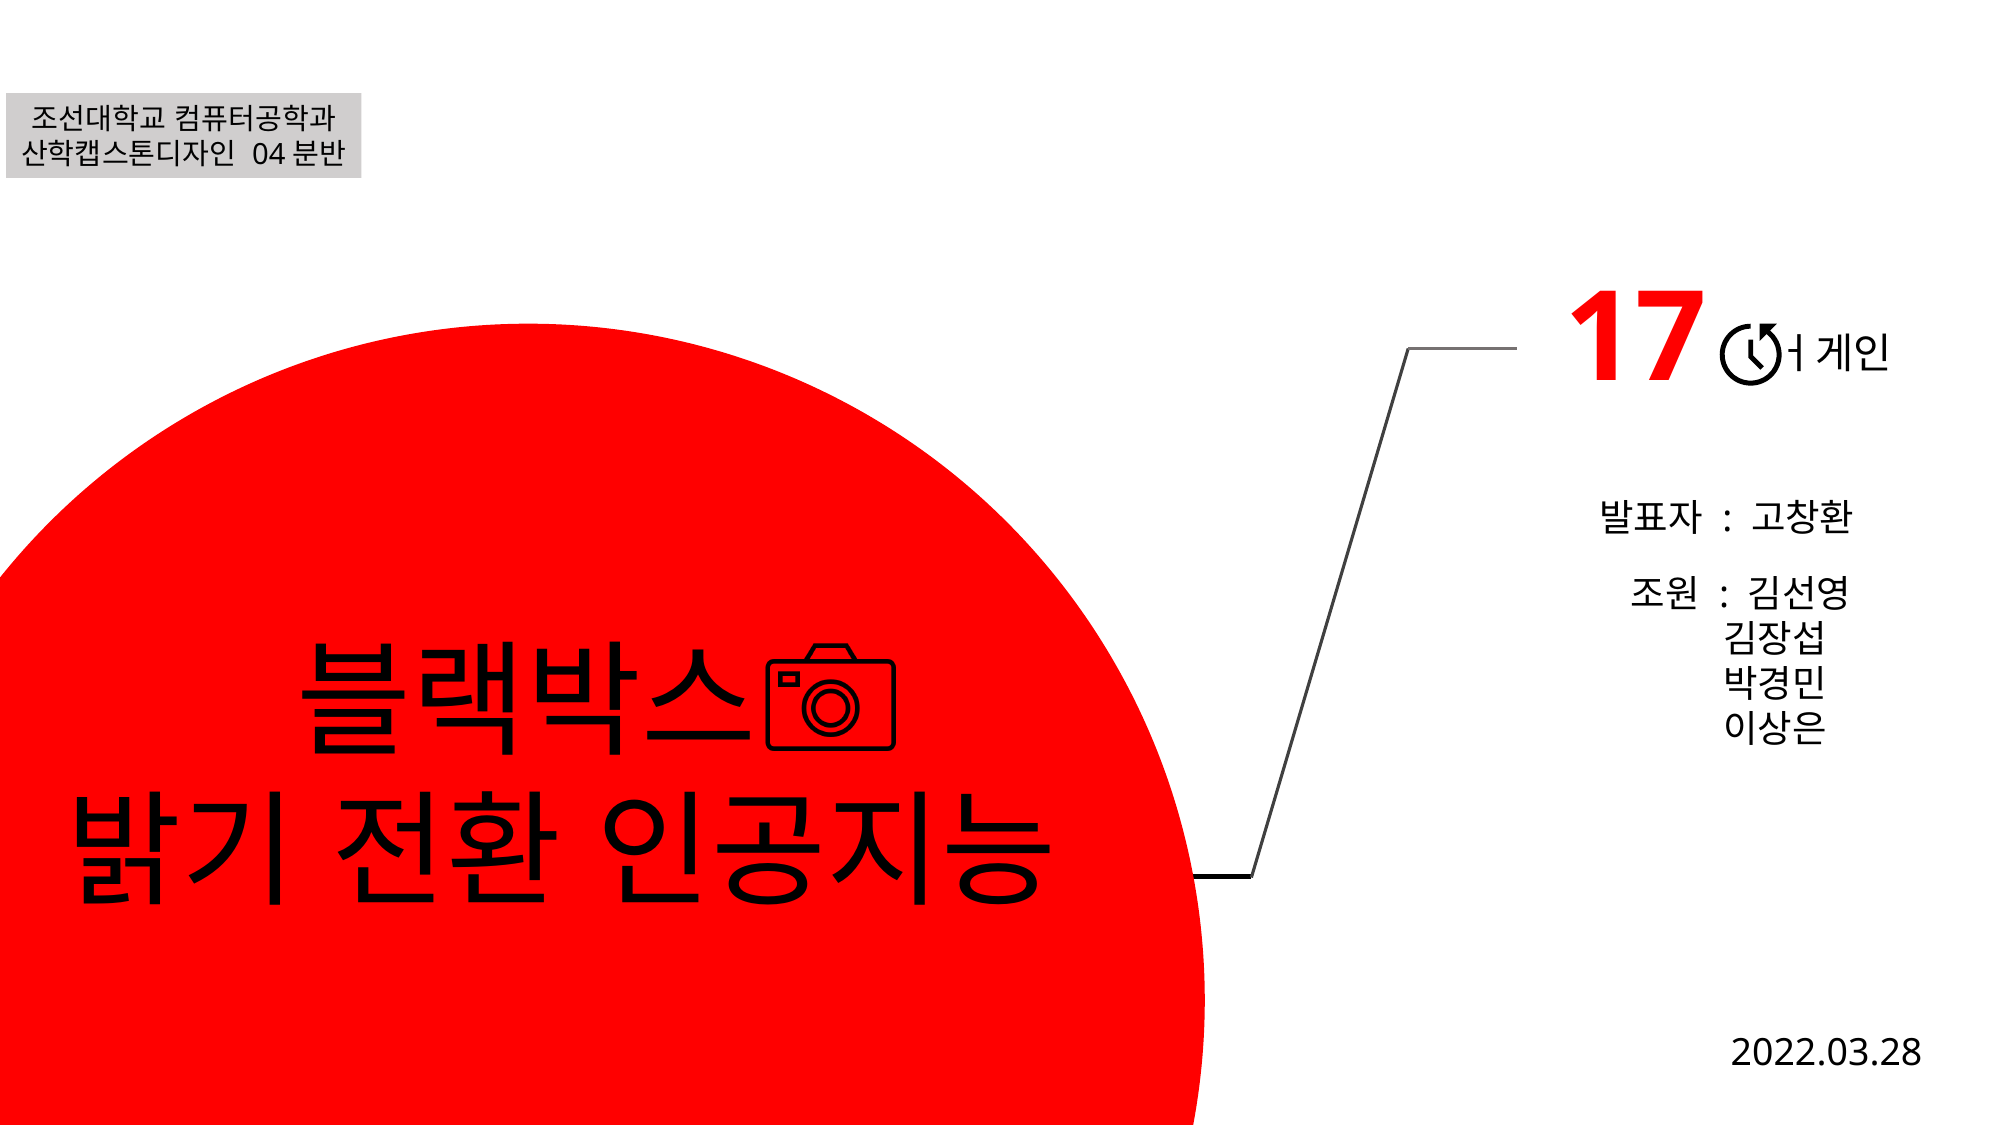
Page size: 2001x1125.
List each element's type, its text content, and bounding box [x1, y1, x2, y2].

text_box 발표자 : 고창환 [1584, 486, 1870, 547]
text_box 2022.03.28 [1715, 1020, 1938, 1080]
text_box 블랙박스 밝기 전환 인공지능 [51, 612, 1072, 928]
picture [754, 621, 906, 773]
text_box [1536, 248, 1906, 415]
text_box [1251, 348, 1409, 878]
text_box 조선대학교 컴퓨터공학과 산학캡스톤디자인 04분반 [5, 92, 362, 179]
text_box [0, 322, 1206, 1125]
text_box 조원 : 김선영 김장섭 박경민 이상은 [1615, 562, 1867, 758]
